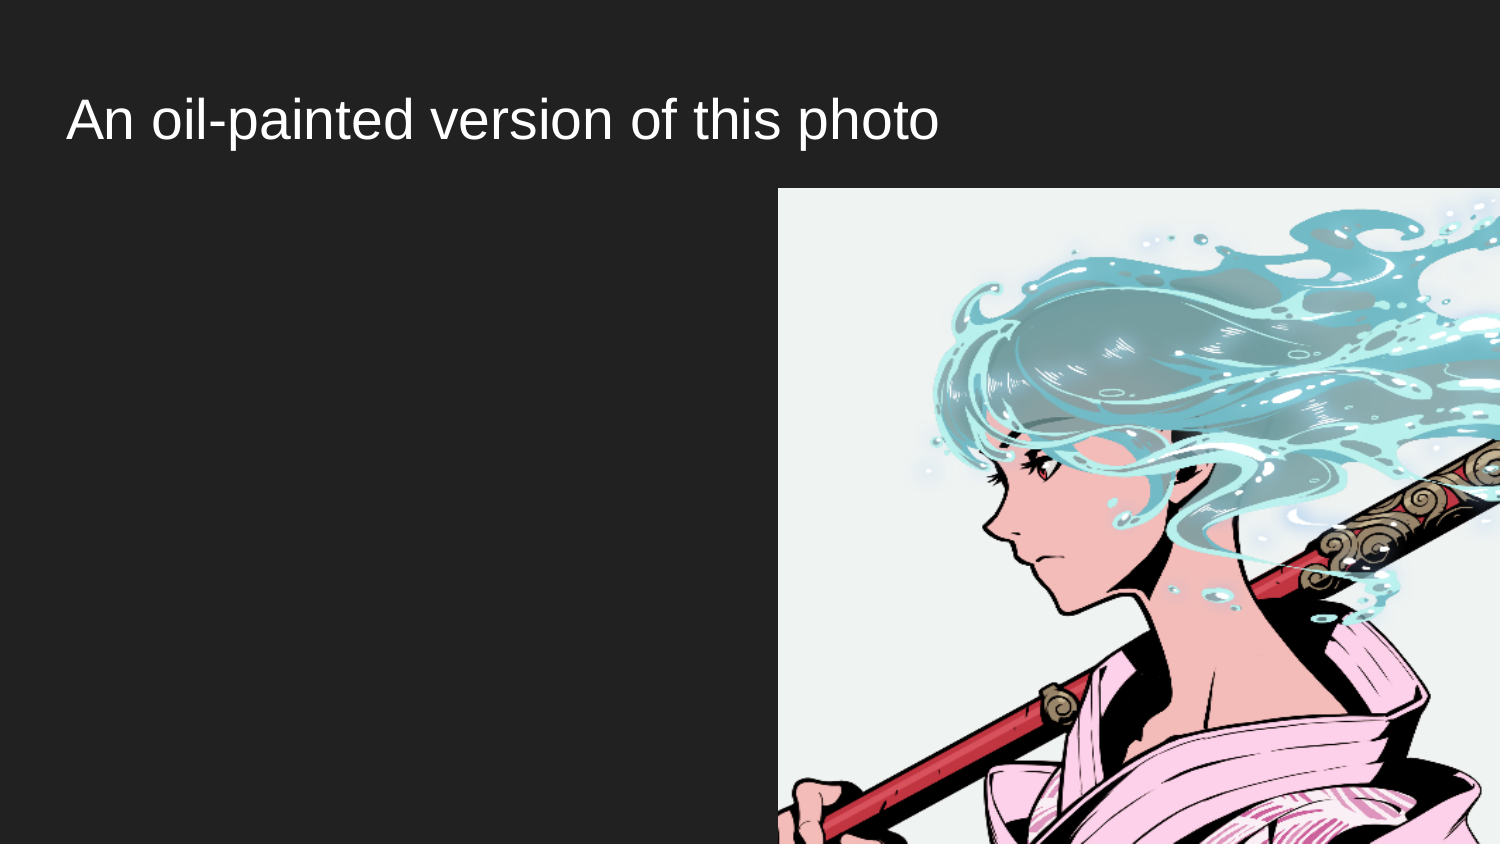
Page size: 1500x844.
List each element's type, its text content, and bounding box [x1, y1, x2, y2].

title An oil-painted version of this photo [51, 72, 1449, 167]
picture [778, 188, 1500, 844]
